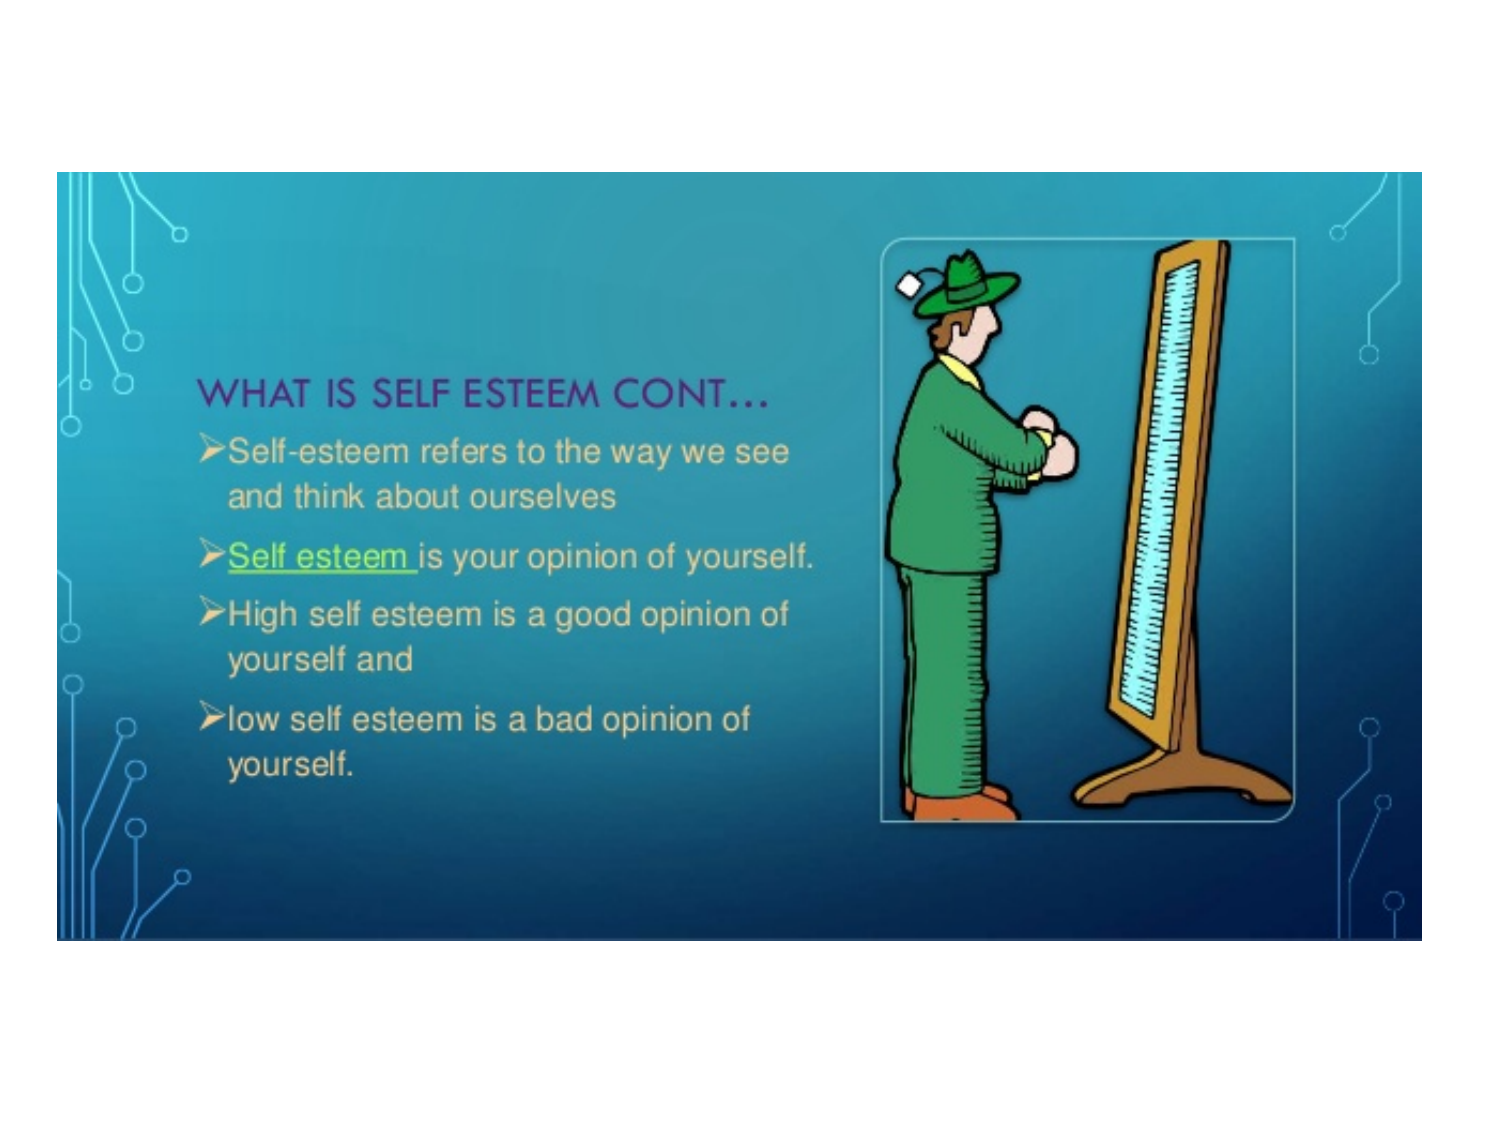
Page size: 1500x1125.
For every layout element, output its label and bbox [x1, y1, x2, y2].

picture [56, 172, 1422, 941]
